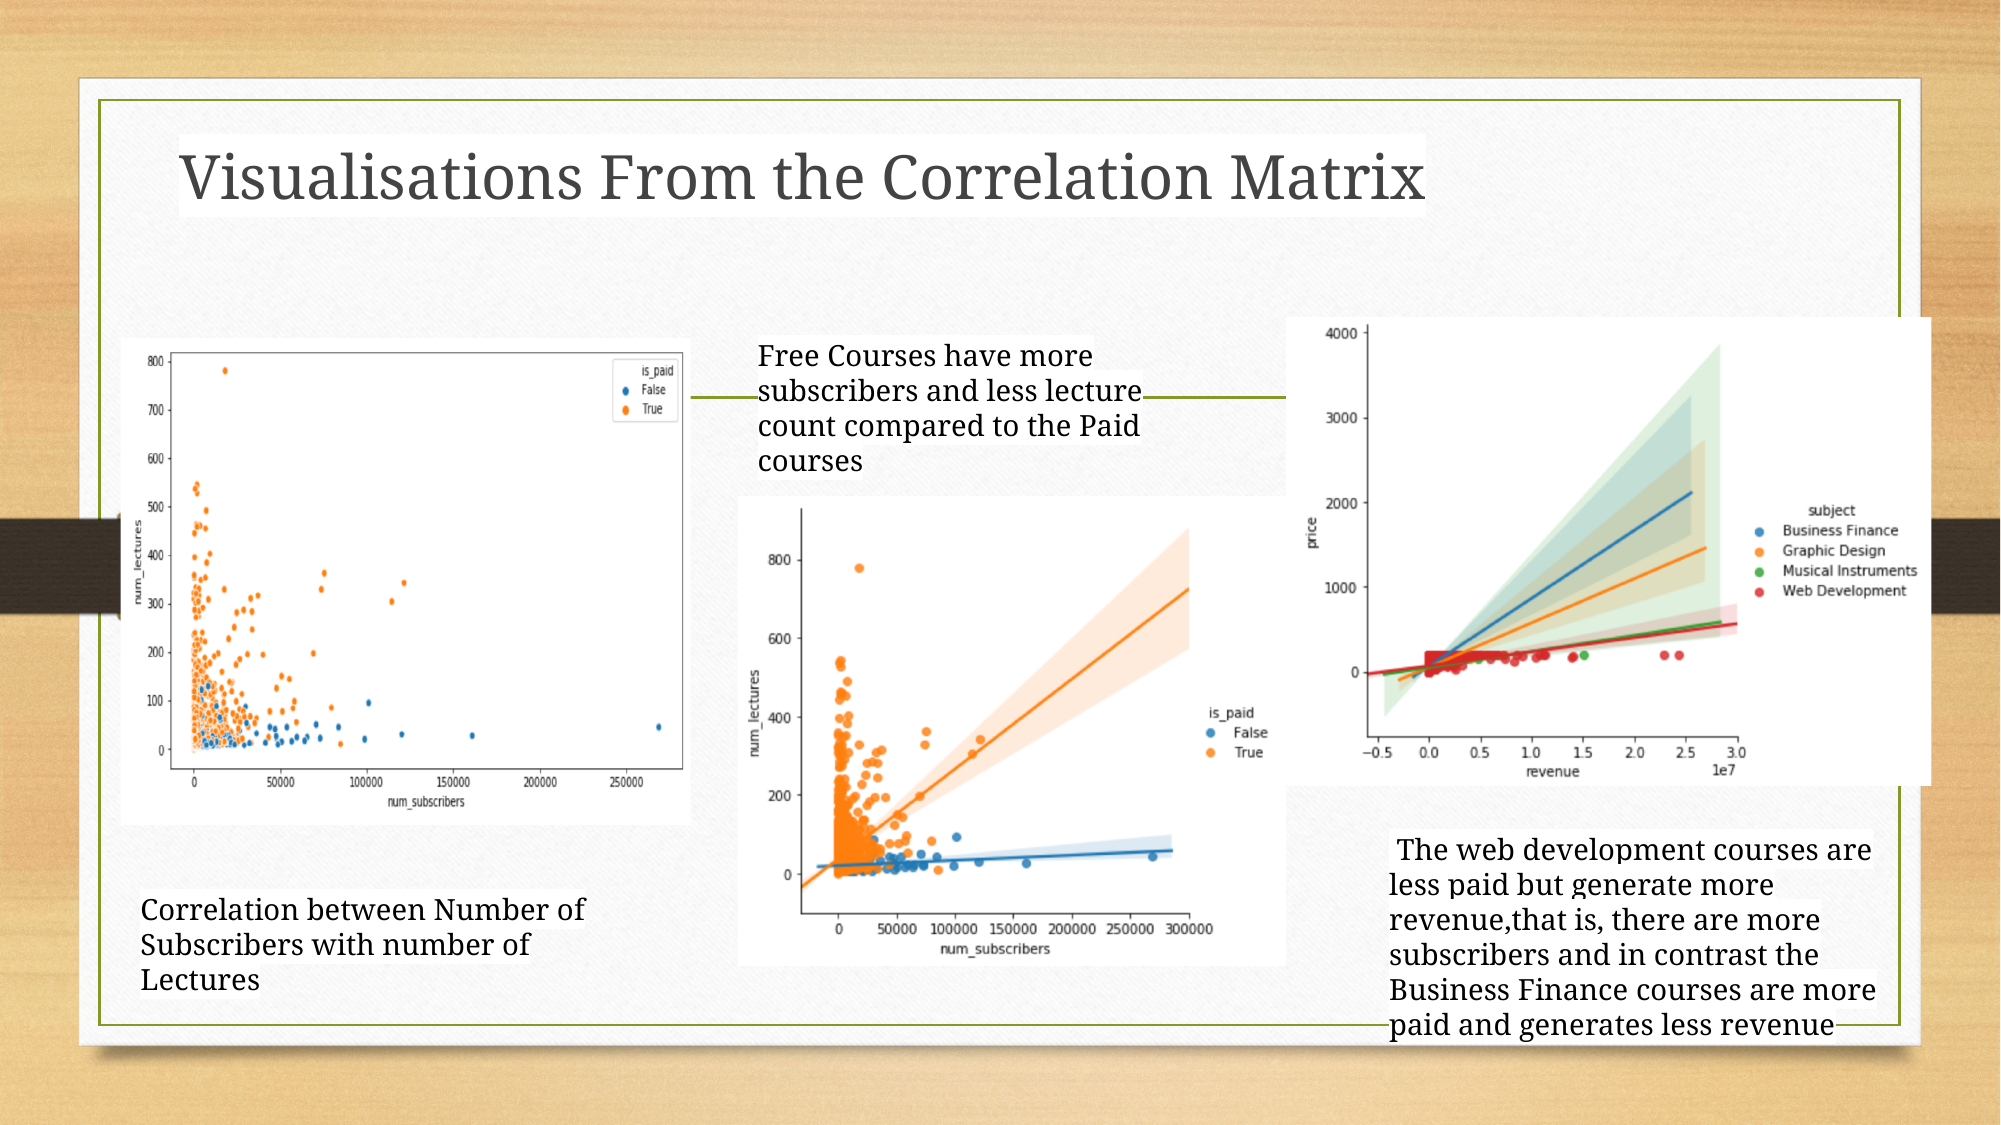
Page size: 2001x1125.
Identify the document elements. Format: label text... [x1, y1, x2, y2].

picture [0, 0, 2001, 1125]
text_box Correlation between Number of Subscribers with number of Lectures [120, 871, 613, 992]
text_box Free Courses have more subscribers and less lecture count compared to the Paid courses [737, 317, 1179, 467]
text_box The web development courses are less paid but generate more revenue,that is, there are more subscribers and in contrast the Business Finance courses are more paid and generates less revenue [1369, 811, 1918, 1052]
title Visualisations From the Correlation Matrix [159, 118, 1841, 236]
